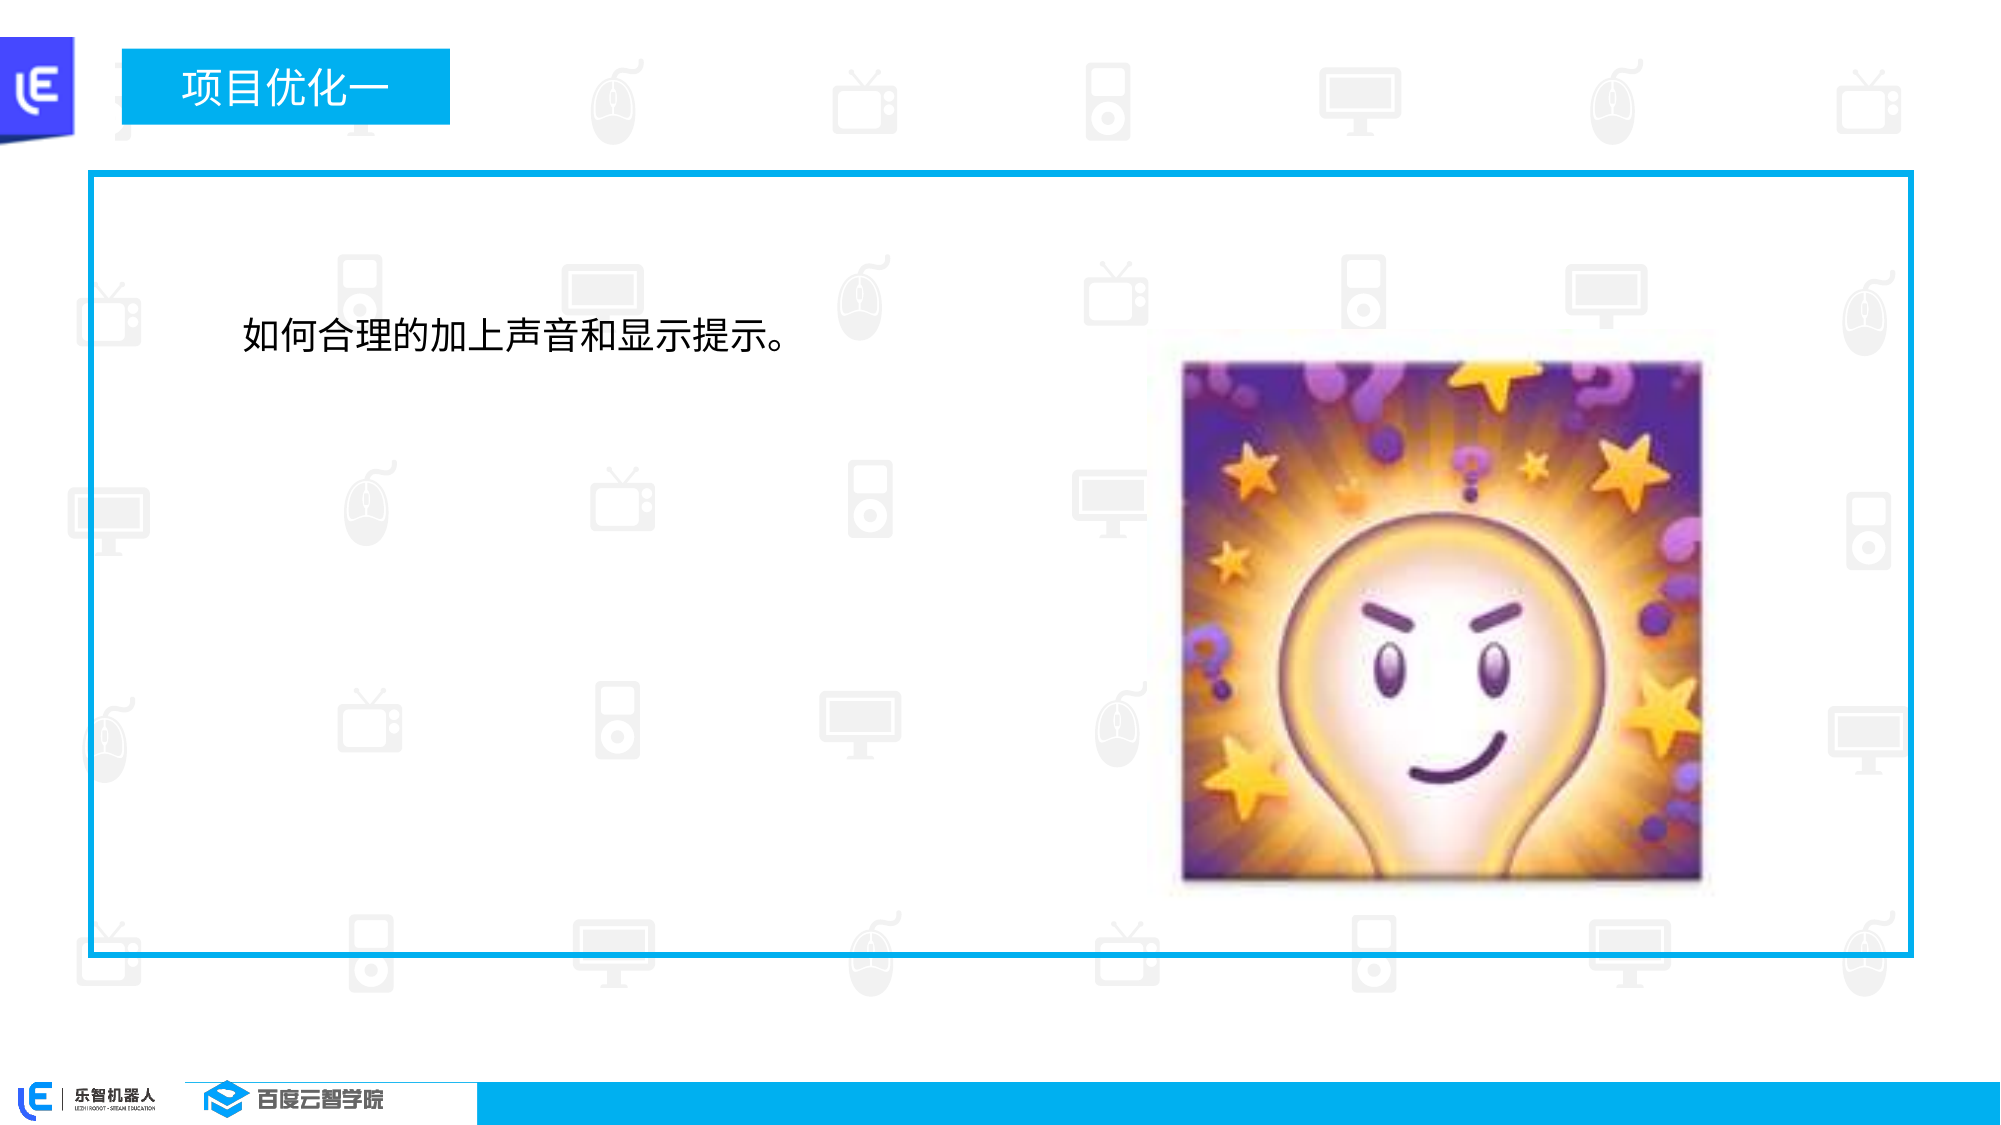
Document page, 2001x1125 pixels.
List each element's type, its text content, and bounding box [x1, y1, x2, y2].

picture [1147, 329, 1739, 915]
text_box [18, 58, 2000, 1125]
text_box 项目优化一 [121, 48, 451, 58]
picture [204, 1080, 383, 1118]
picture [0, 37, 115, 150]
